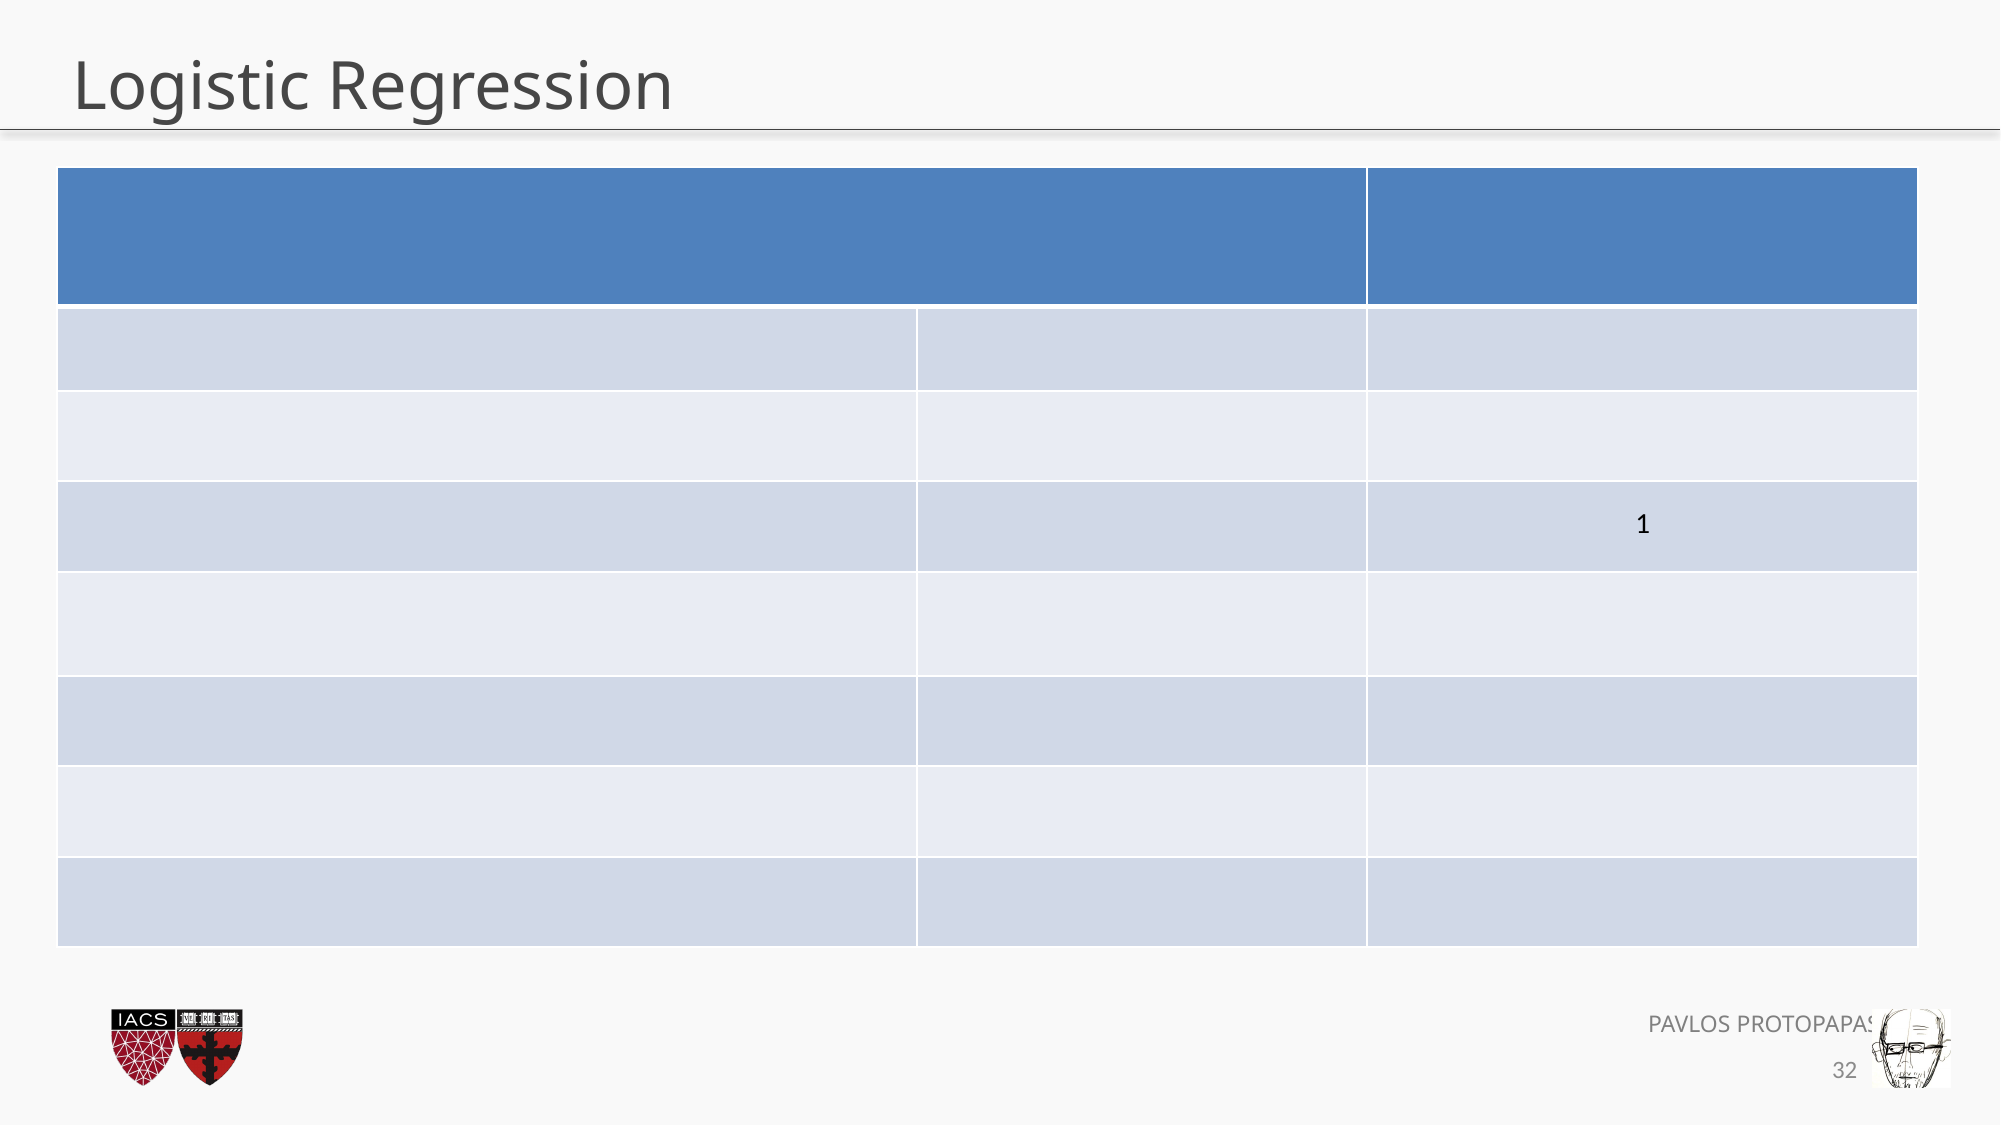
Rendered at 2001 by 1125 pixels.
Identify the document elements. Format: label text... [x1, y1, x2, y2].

title Logistic Regression [57, 35, 1943, 162]
picture [109, 1009, 243, 1086]
picture [1872, 1009, 1951, 1088]
slide_number 32 [1405, 1038, 1873, 1099]
